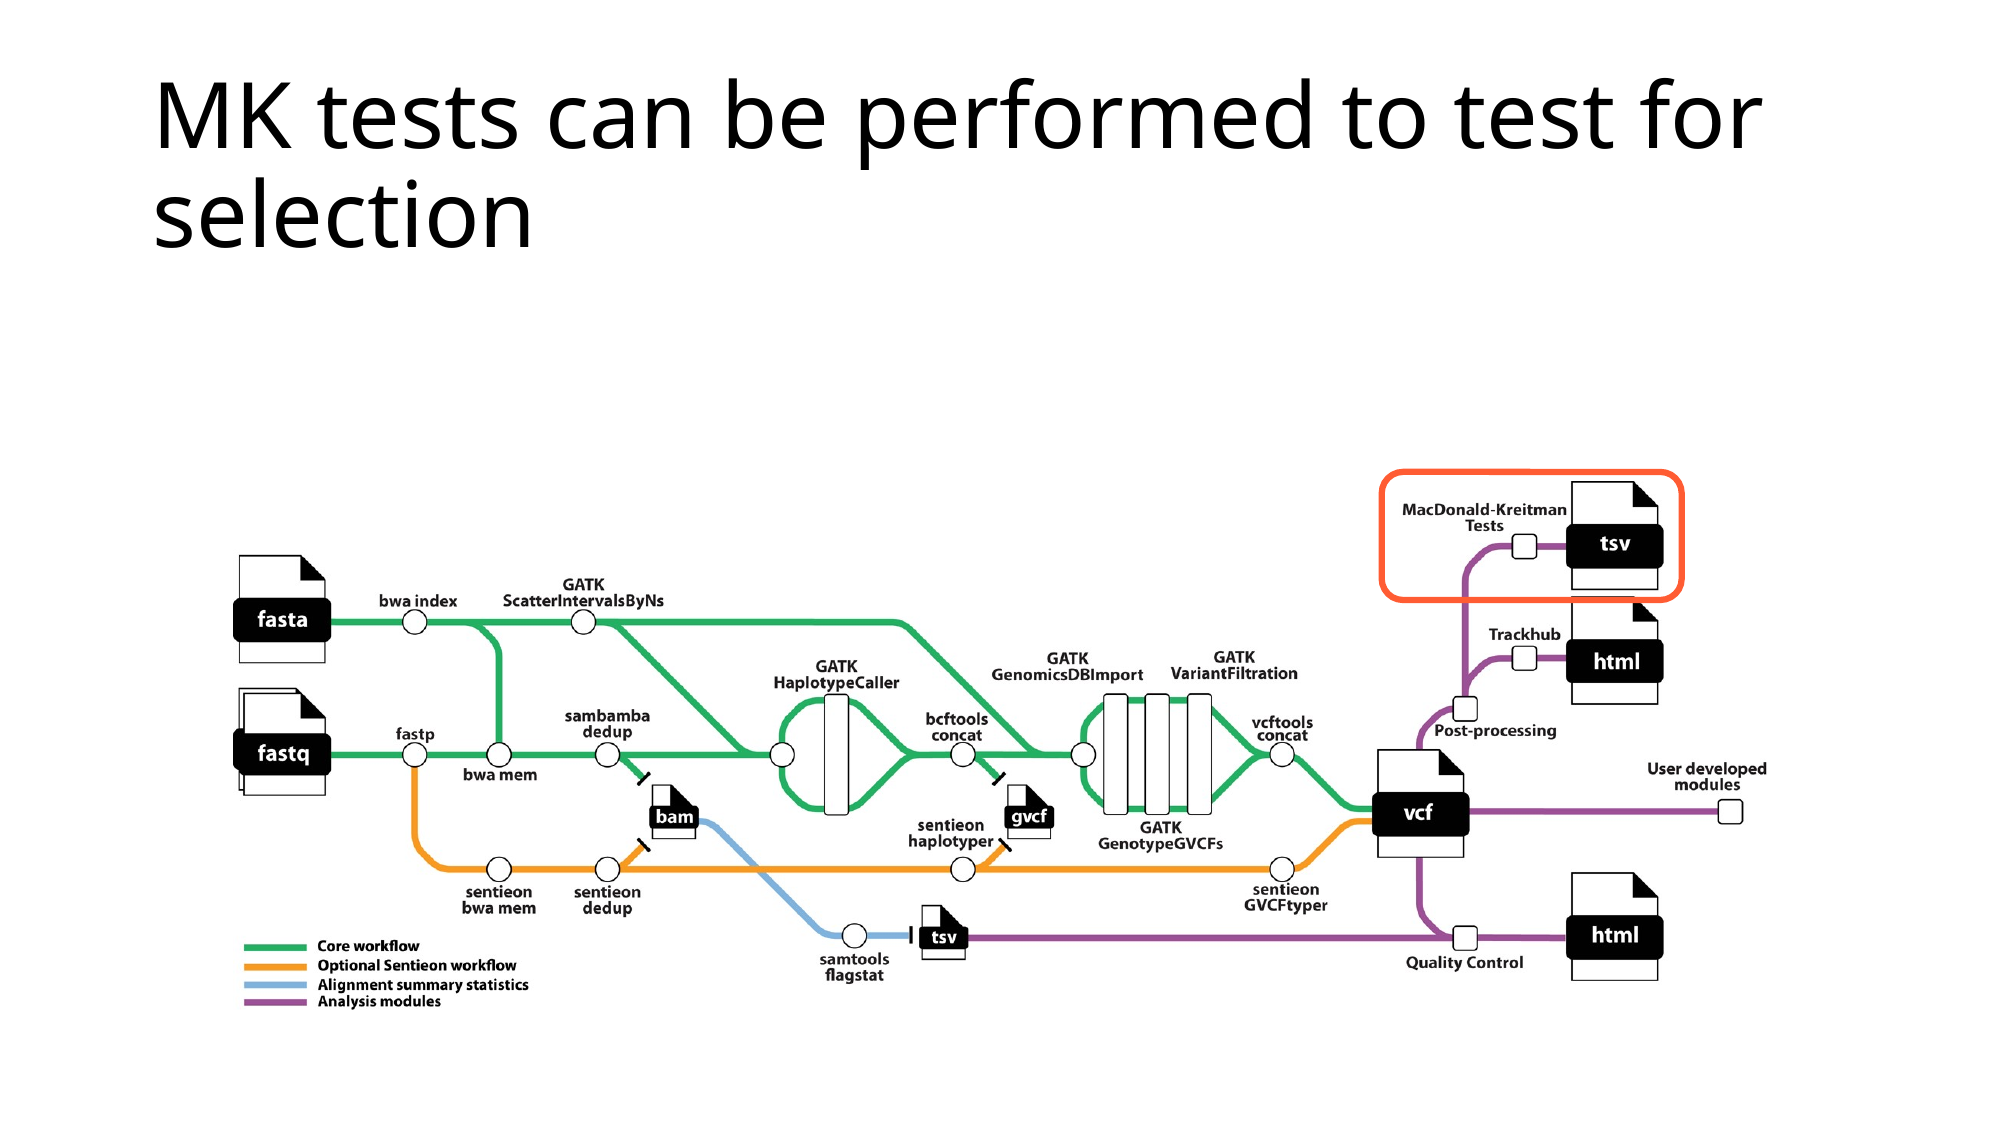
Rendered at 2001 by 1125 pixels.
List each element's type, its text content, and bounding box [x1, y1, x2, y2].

title MK tests can be performed to test for selection [137, 59, 1863, 278]
picture [232, 481, 1768, 1011]
text_box [1383, 470, 1680, 481]
